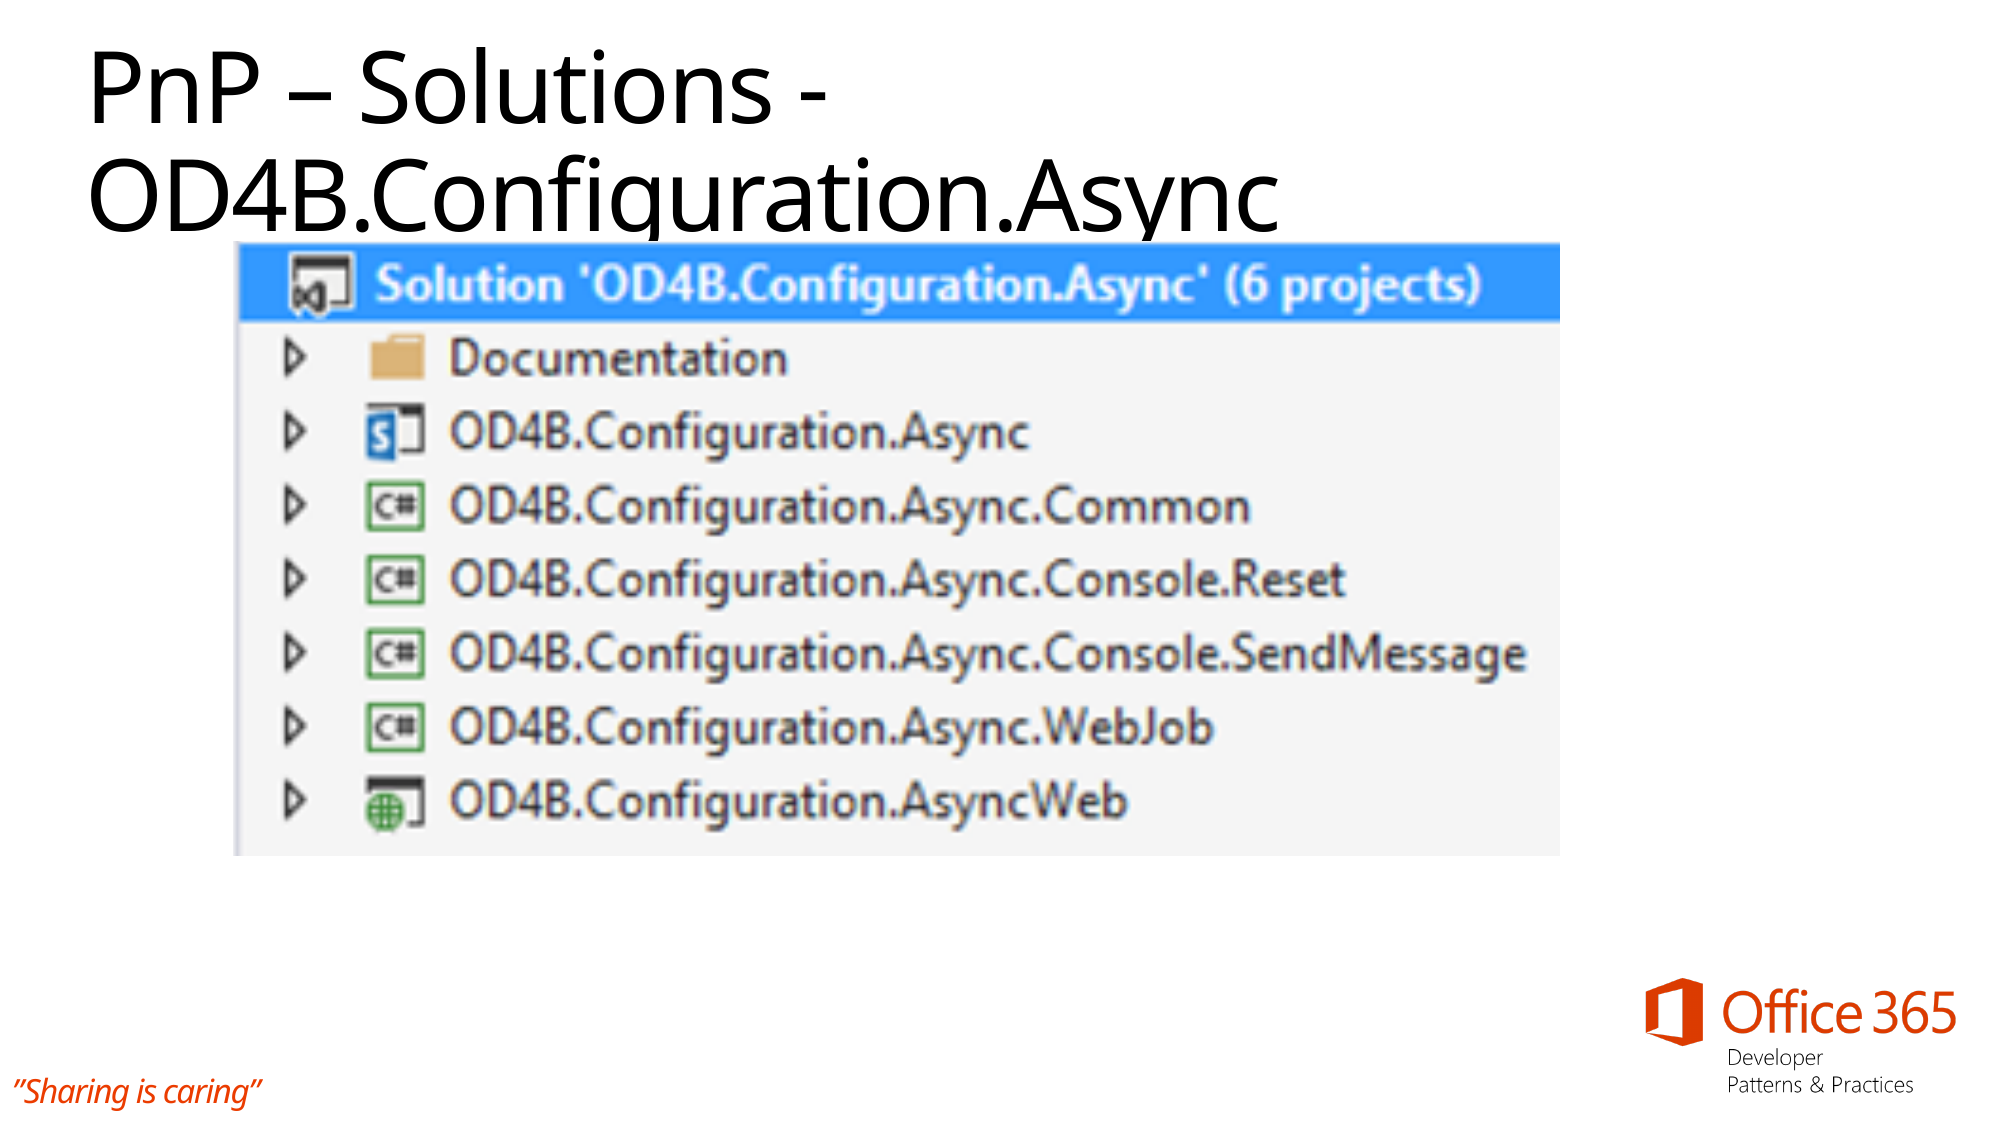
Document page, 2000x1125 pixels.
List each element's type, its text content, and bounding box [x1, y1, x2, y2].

picture [232, 241, 1560, 856]
title PnP – Solutions - OD4B.Configuration.Async [85, 37, 1914, 161]
picture [1616, 948, 1983, 1111]
